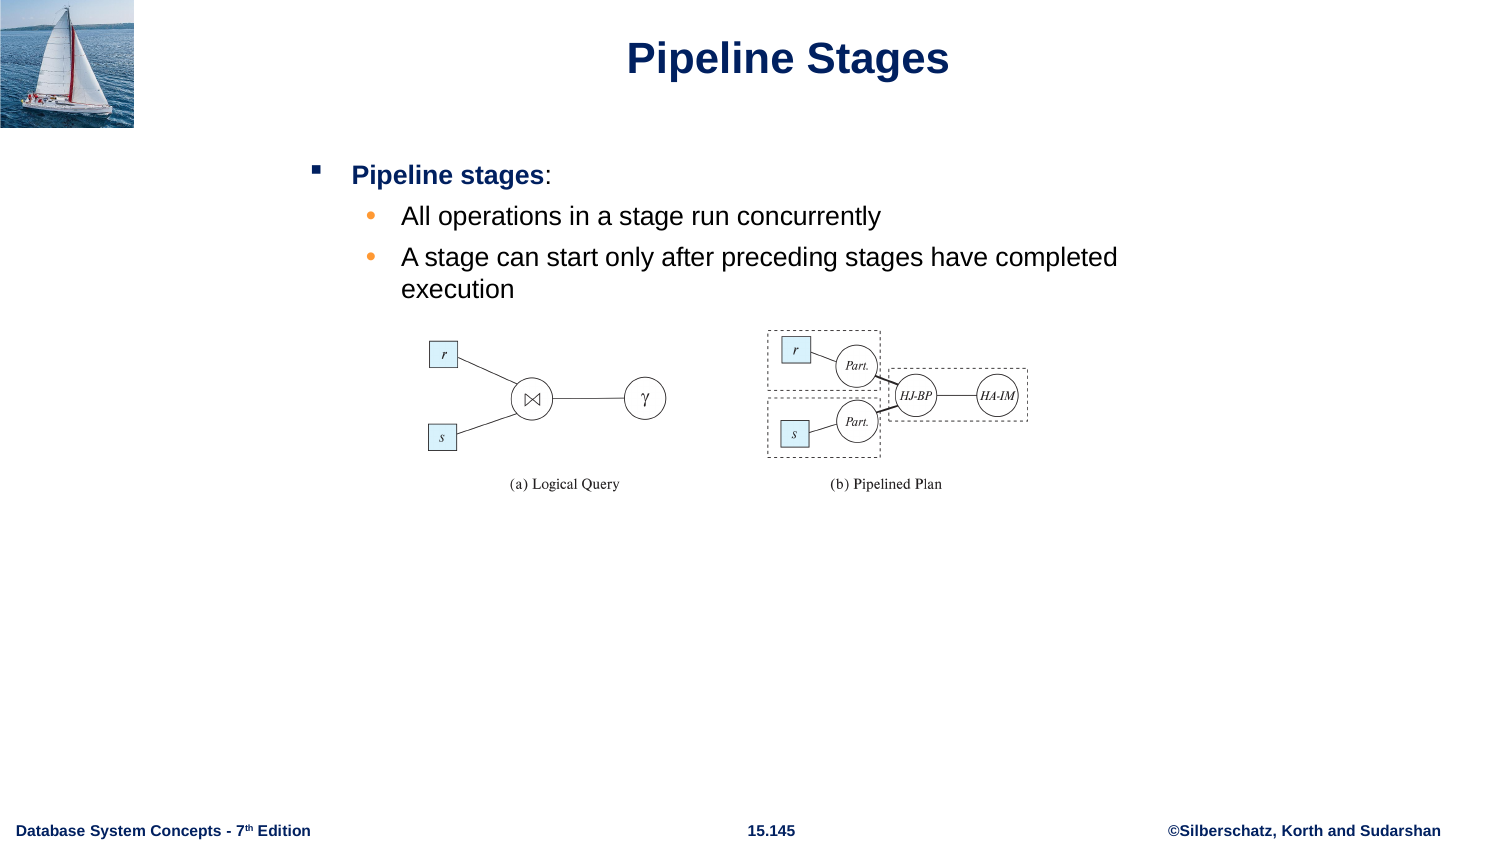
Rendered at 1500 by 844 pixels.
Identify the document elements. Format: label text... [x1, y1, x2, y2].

title Pipeline Stages [125, 14, 1452, 90]
picture [0, 0, 134, 128]
list Pipeline stages: All operations in a stage run concurrently A stage can start only after preceding stages have completed execution [294, 150, 1176, 304]
picture [428, 329, 1028, 493]
